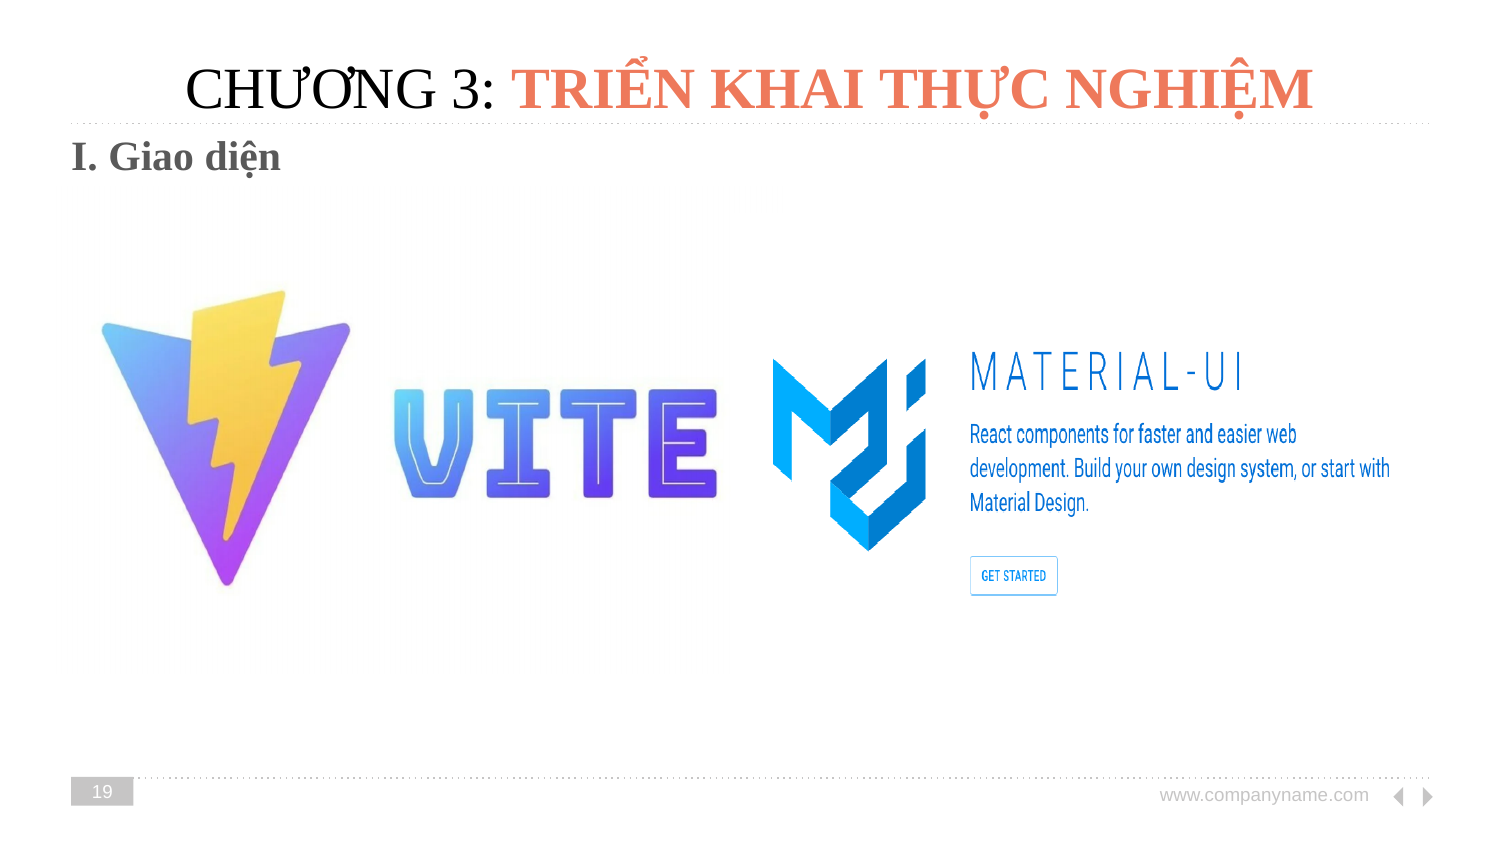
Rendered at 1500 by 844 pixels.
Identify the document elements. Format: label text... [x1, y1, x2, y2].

title CHƯƠNG 3: TRIỂN KHAI THỰC NGHIỆM [51, 35, 1449, 136]
text_box I. Giao diện [56, 128, 1454, 181]
slide_number 19 [71, 776, 134, 806]
picture [50, 186, 1464, 730]
